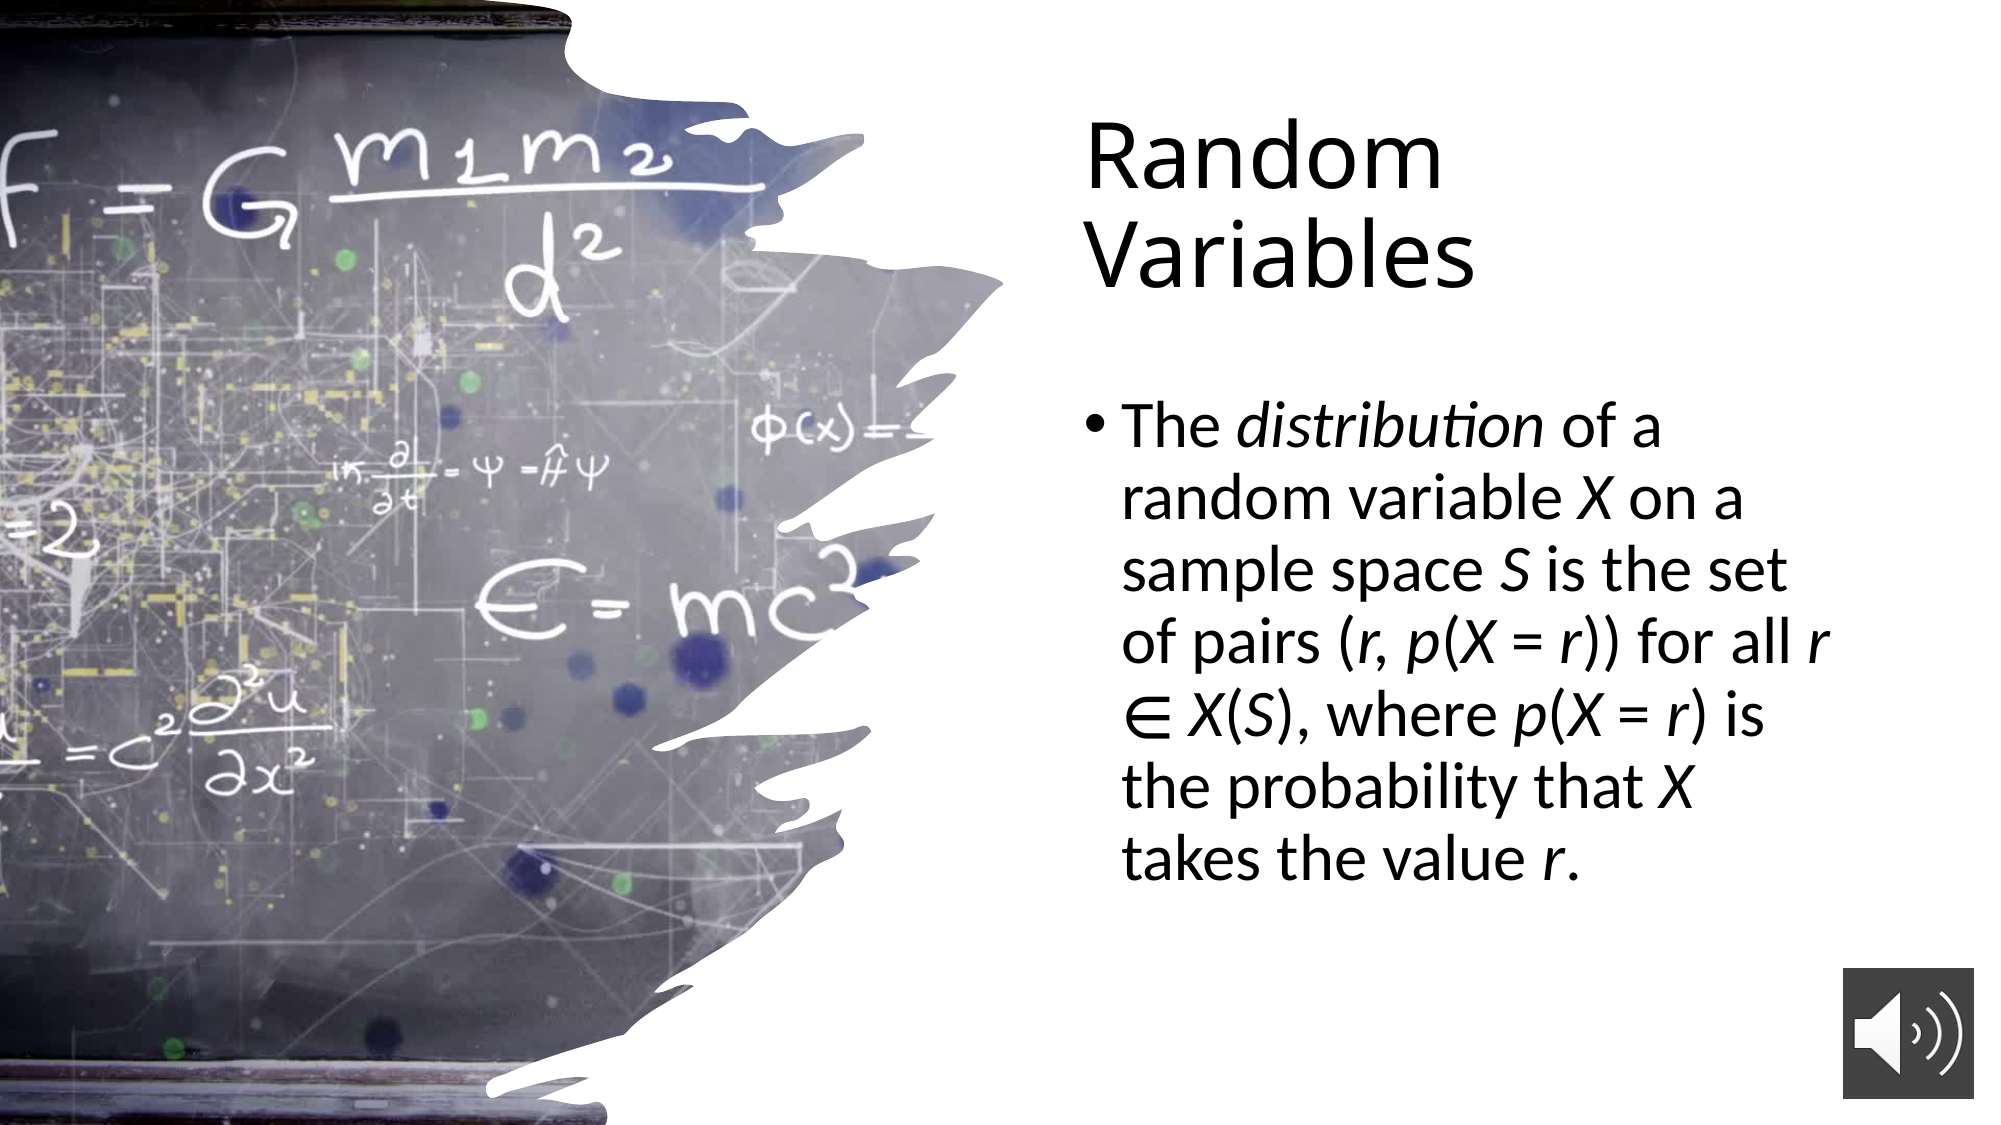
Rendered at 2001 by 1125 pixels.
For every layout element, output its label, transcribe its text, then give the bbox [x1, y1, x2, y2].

picture [0, 0, 1004, 1125]
text_box [1004, 0, 2000, 1125]
list The distribution of a random variable X on a sample space S is the set of pairs (r, p(X = r)) for all r ∈ X(S), where p(X = r) is the probability that X takes the value r. [1068, 382, 1863, 1014]
title Random Variables [1068, 59, 1863, 357]
picture [1841, 966, 1975, 1100]
